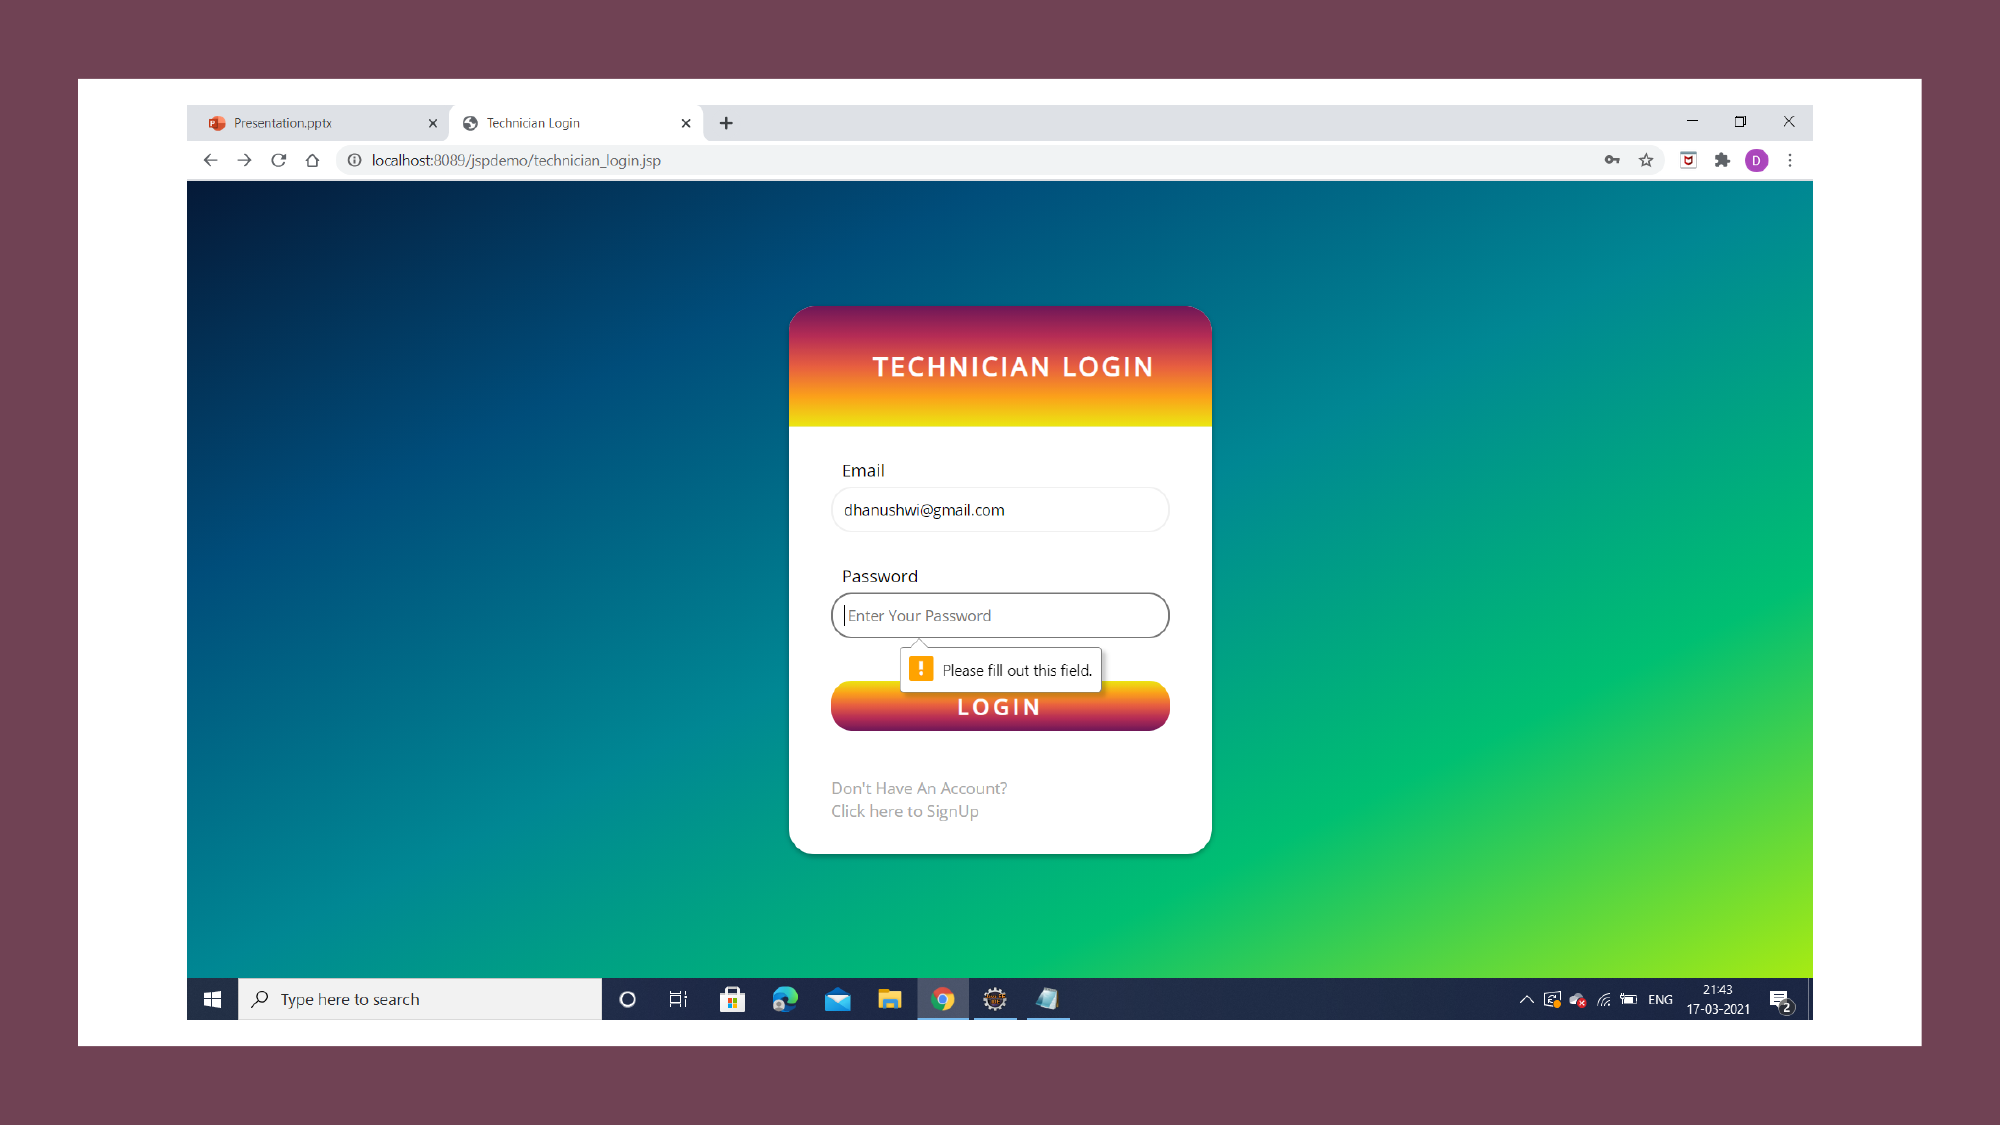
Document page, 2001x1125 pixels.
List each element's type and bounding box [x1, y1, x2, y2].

text_box [0, 0, 2000, 1125]
list [187, 104, 1813, 1020]
text_box [76, 77, 1924, 1048]
